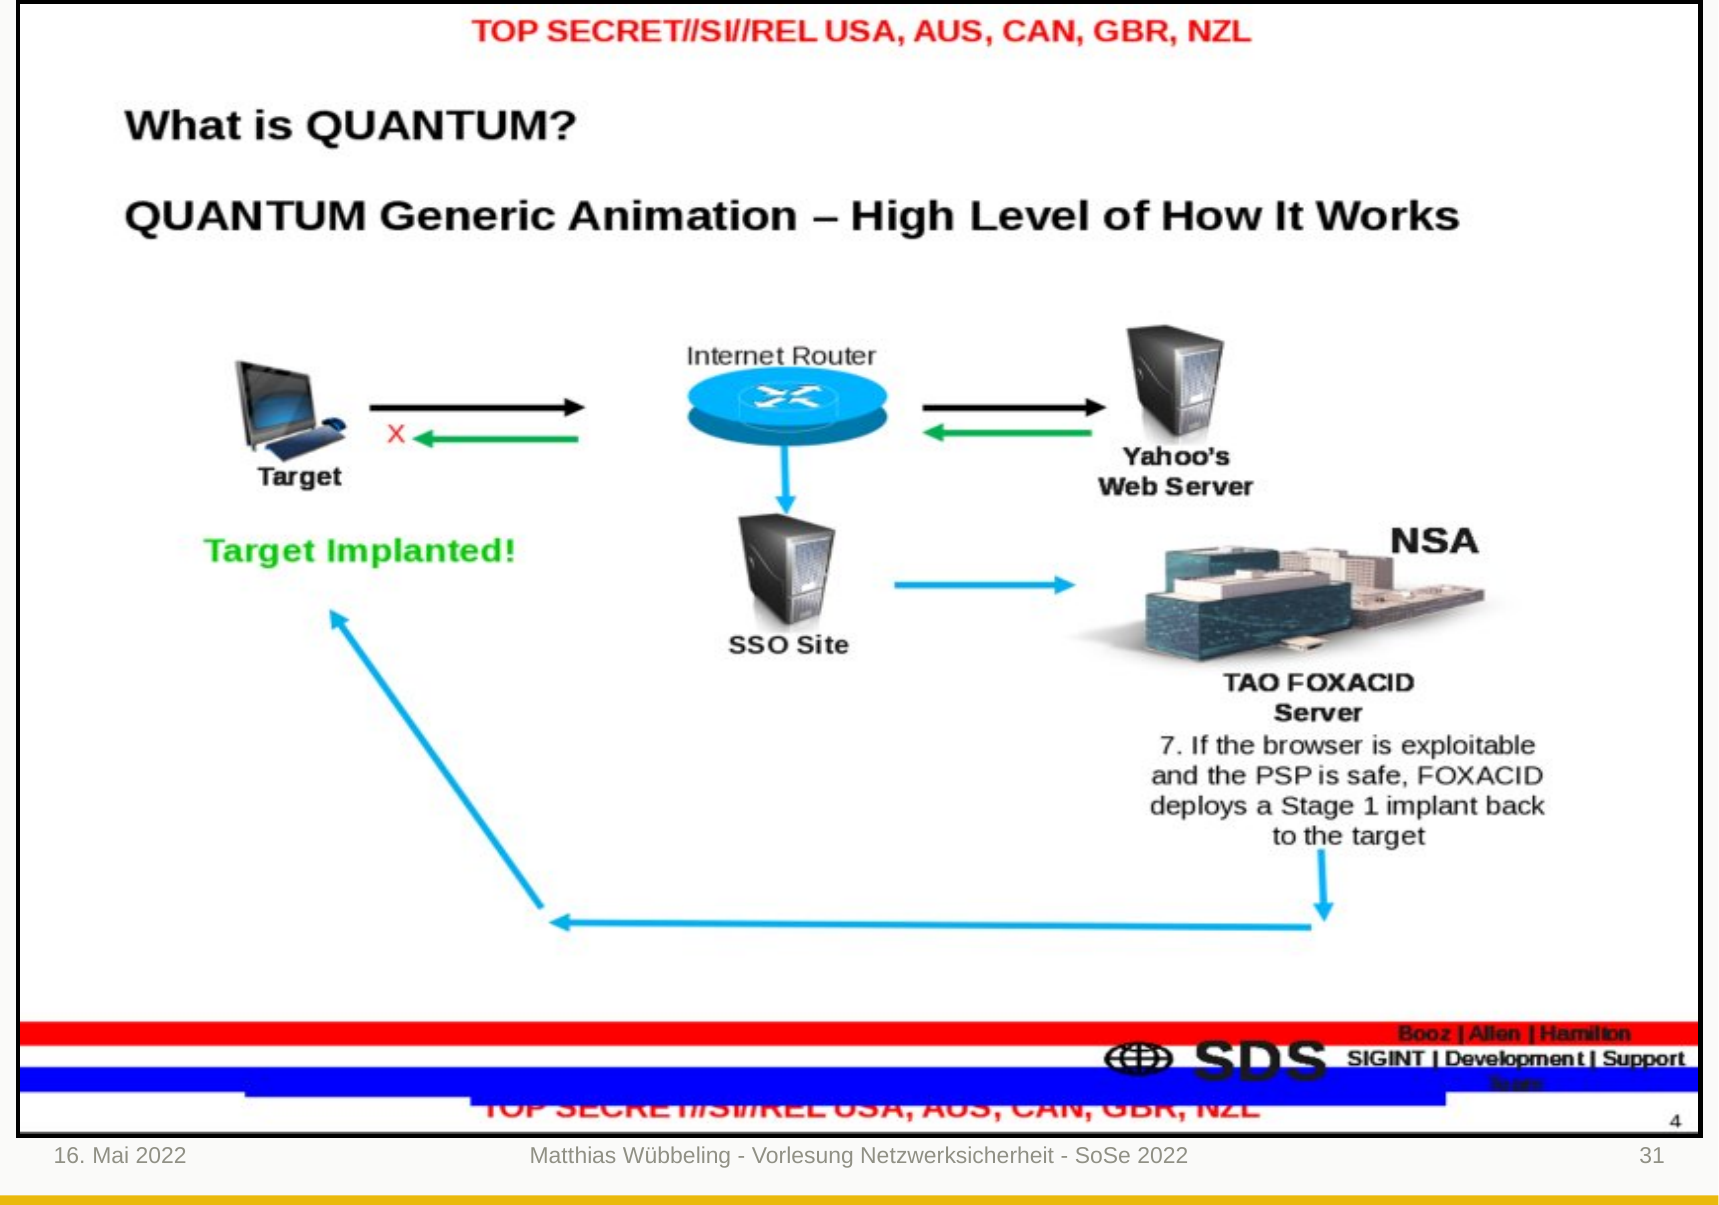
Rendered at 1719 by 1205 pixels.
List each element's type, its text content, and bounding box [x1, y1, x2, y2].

picture [20, 3, 1699, 1135]
slide_number 31 [1557, 1141, 1665, 1189]
slide_number 16. Mai 2022 [53, 1142, 215, 1189]
footer Matthias Wübbeling - Vorlesung Netzwerksicherheit - SoSe 2022 [389, 1142, 1329, 1189]
